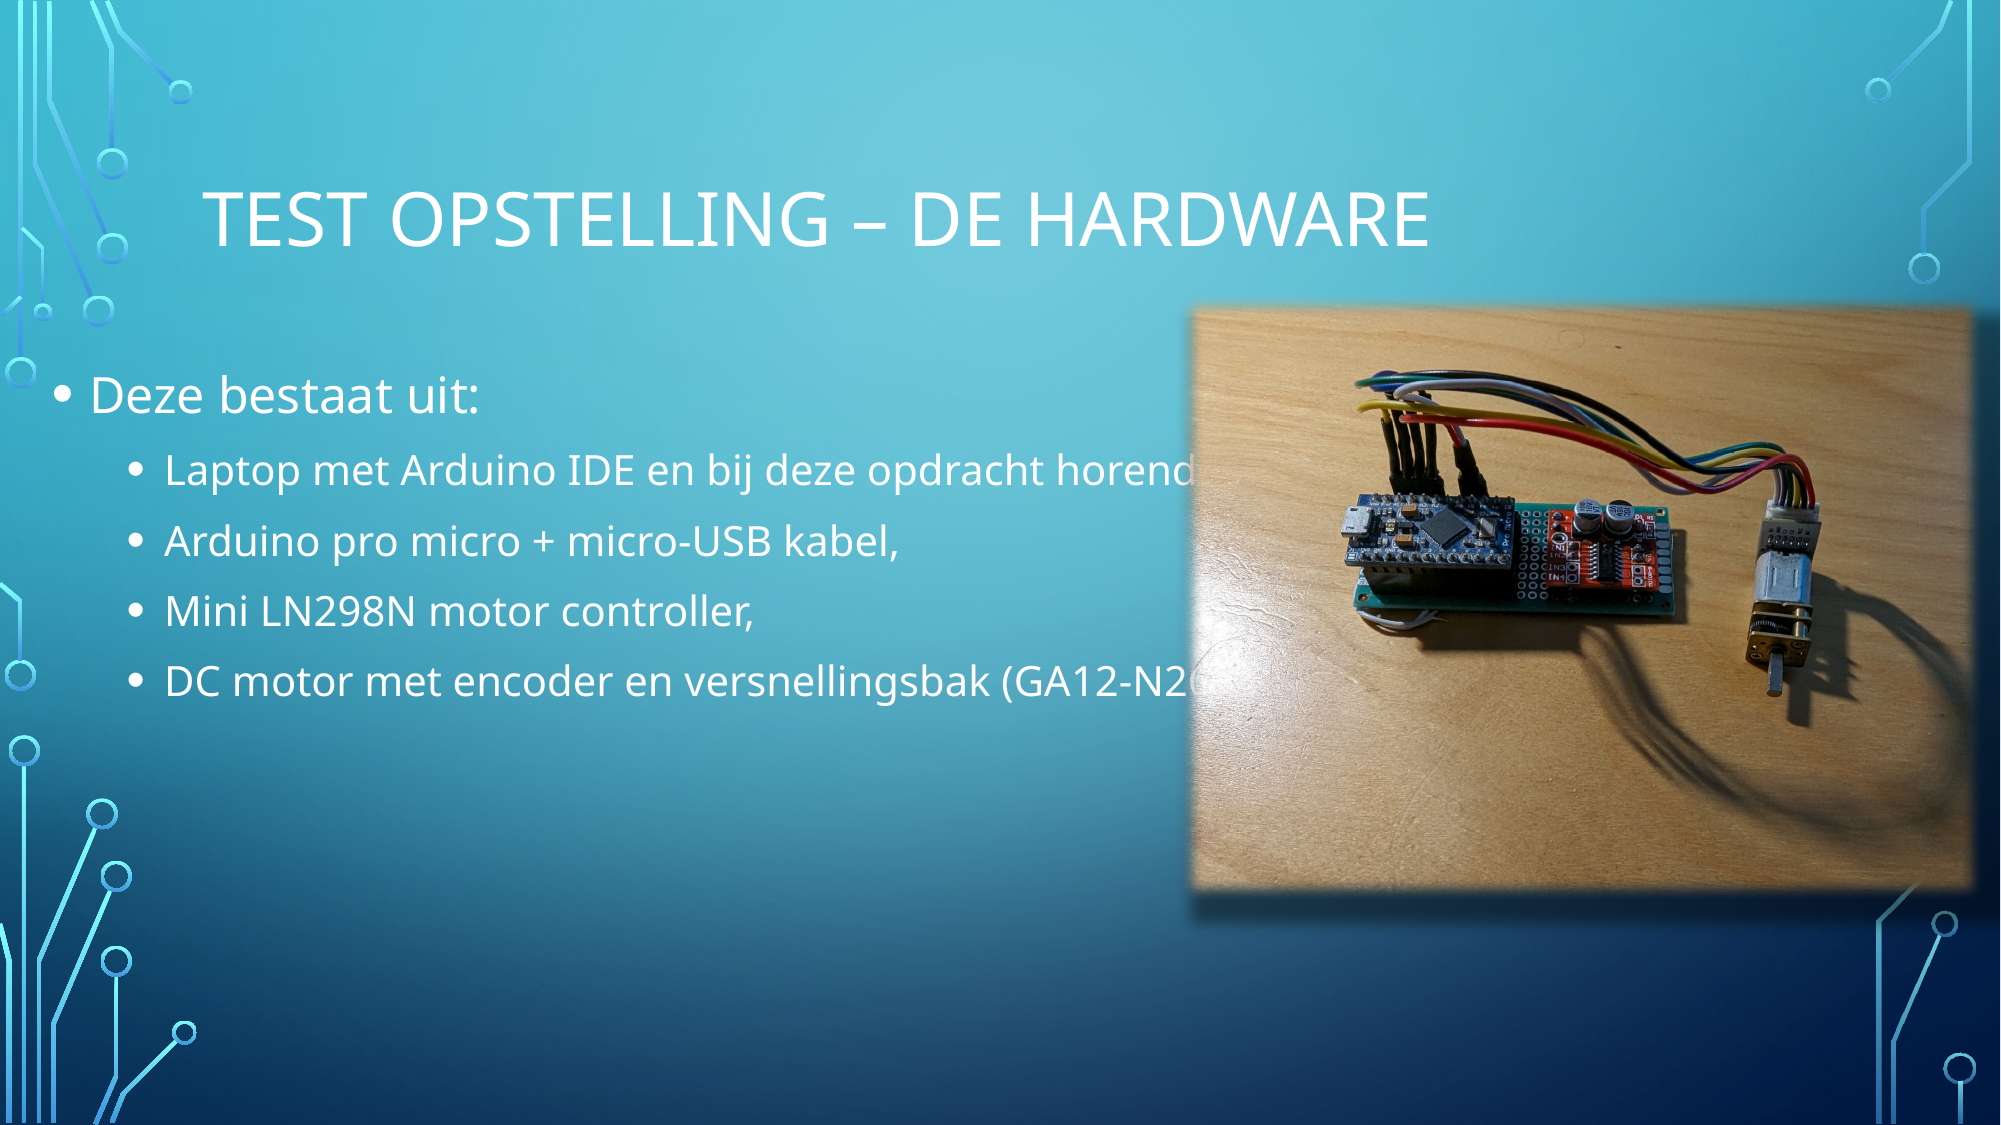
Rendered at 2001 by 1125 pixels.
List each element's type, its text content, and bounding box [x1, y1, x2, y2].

title Test opstelling – de hardware [187, 101, 1813, 343]
list Deze bestaat uit: Laptop met Arduino IDE en bij deze opdracht horende code, Arduino pro micro + micro-USB kabel, Mini LN298N motor controller, DC motor met encoder en versnellingsbak (GA12-N20-E). [36, 343, 1183, 925]
picture [1179, 294, 1983, 900]
